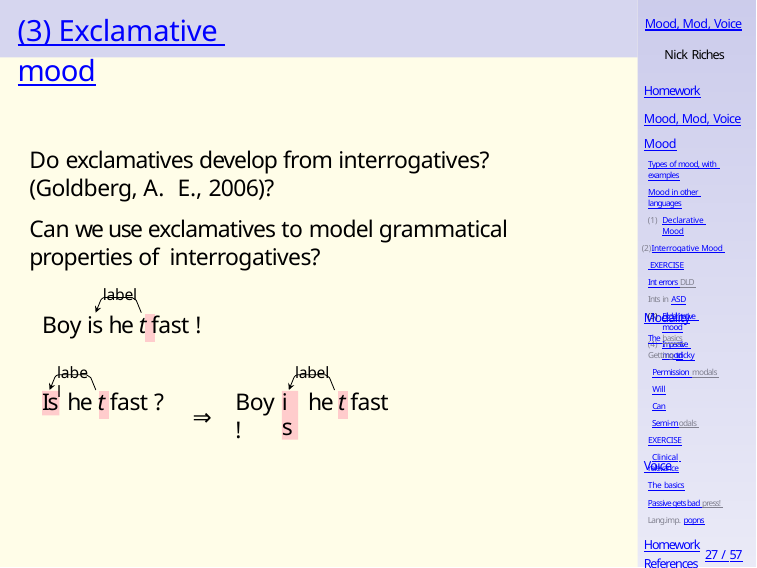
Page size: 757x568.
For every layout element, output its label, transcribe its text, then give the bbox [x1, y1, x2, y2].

text_box References [641, 554, 705, 568]
title (3) Exclamative mood [15, 9, 292, 108]
text_box [0, 0, 638, 58]
text_box Do exclamatives develop from interrogatives? (Goldberg, A. E., 2006)? Can we use exclamatives to model grammatical properties of interrogatives? label [27, 144, 610, 304]
text_box [49, 382, 55, 391]
text_box Boy is he t fast ! [39, 308, 217, 338]
text_box he t fast ? [65, 385, 175, 416]
text_box label Boy he t fast ! [233, 355, 410, 443]
text_box [95, 305, 102, 313]
text_box [97, 304, 142, 313]
text_box Mood Types of mood, with examples Mood in other languages Declarative Mood Interrogative Mood EXERCISE Int errors DLD Ints in ASD Exclamative mood Imperative mood [641, 125, 743, 362]
text_box Mood, Mod, Voice [642, 13, 751, 33]
picture [637, 0, 756, 567]
text_box [91, 378, 96, 391]
text_box Voice The basics Passive gets bad press! Lang.imp. popns Homework [641, 447, 735, 554]
text_box label [55, 360, 91, 401]
text_box Nick Riches Homework Mood, Mod, Voice [641, 44, 751, 129]
text_box Is [42, 390, 60, 416]
text_box 27 / 57 [703, 545, 745, 565]
text_box ⇒ [190, 400, 218, 431]
text_box Modality The basics Getting tricky Permission modals Will Can Semi-modals EXERCISE Clinical relevance [641, 299, 723, 447]
